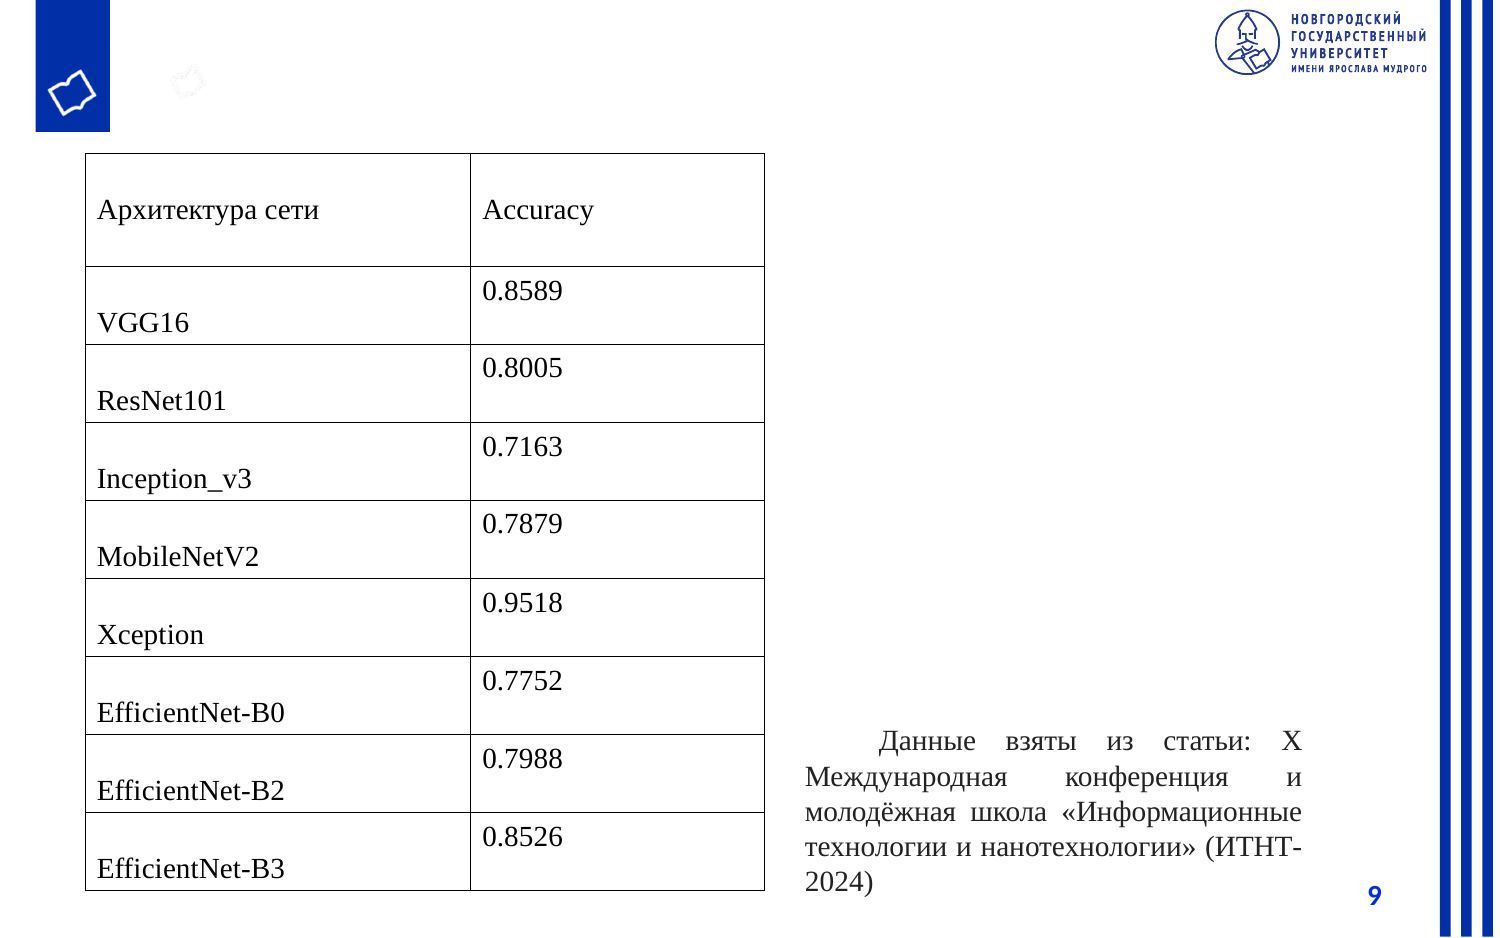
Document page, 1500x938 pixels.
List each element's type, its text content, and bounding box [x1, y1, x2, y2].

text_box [1439, 0, 1493, 937]
table_cell 0.7879 [471, 501, 764, 578]
table_cell MobileNetV2 [86, 501, 470, 578]
picture [169, 63, 207, 100]
slide_number 9 [1059, 868, 1397, 919]
table_cell Xception [86, 579, 470, 656]
table_cell EfficientNet-B3 [86, 813, 470, 890]
table_cell VGG16 [86, 267, 470, 344]
table_cell 0.7163 [471, 423, 764, 500]
text_box Данные взяты из статьи: X Международная конференция и молодёжная школа «Информационные технологии и нанотехнологии» (ИТНТ-2024) [790, 714, 1318, 905]
table_cell 0.8005 [471, 345, 764, 422]
picture [1215, 9, 1427, 75]
table_cell EfficientNet-B0 [86, 657, 470, 734]
table_cell ResNet101 [86, 345, 470, 422]
table_cell 0.7752 [471, 657, 764, 734]
table_header Accuracy [471, 154, 764, 266]
table_cell 0.9518 [471, 579, 764, 656]
table_cell Inception_v3 [86, 423, 470, 500]
table_cell EfficientNet-B2 [86, 735, 470, 812]
table_cell 0.8589 [471, 267, 764, 344]
picture [35, 0, 110, 132]
table_cell 0.8526 [471, 813, 764, 890]
table_header Архитектура сети [86, 154, 470, 266]
table_cell 0.7988 [471, 735, 764, 812]
